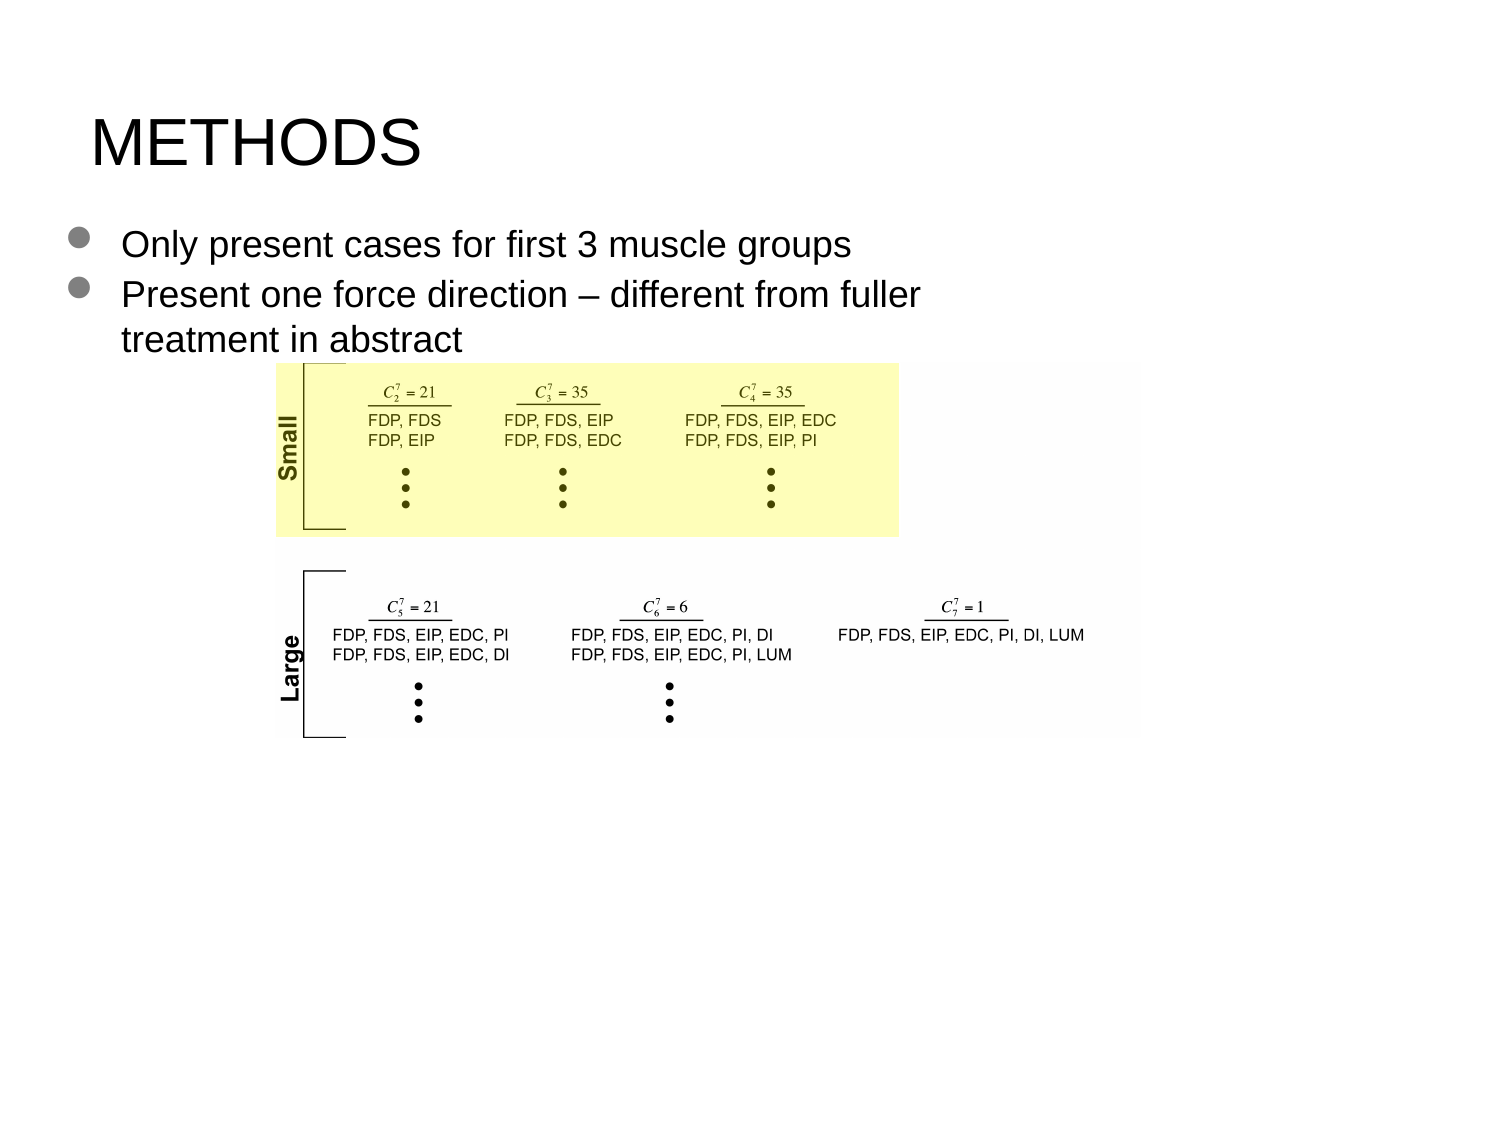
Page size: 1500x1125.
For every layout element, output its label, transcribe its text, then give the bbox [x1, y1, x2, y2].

text_box Only present cases for first 3 muscle groups Present one force direction – different from fuller treatment in abstract [50, 212, 1000, 288]
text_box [274, 362, 1141, 738]
title Methods [74, 44, 1426, 233]
